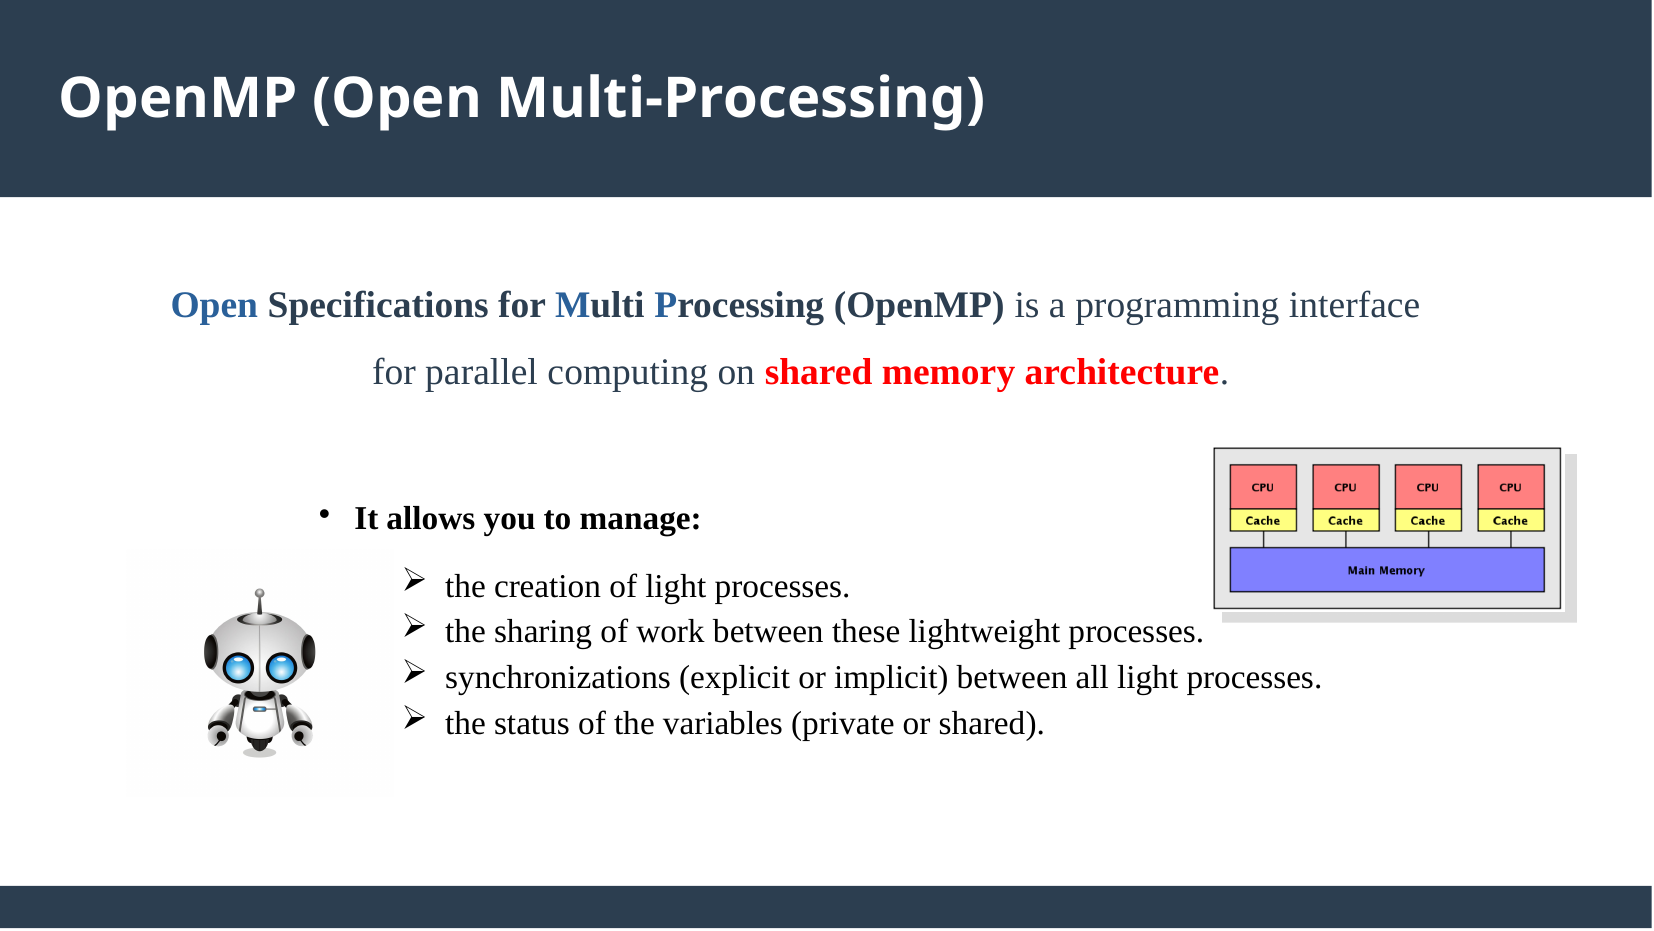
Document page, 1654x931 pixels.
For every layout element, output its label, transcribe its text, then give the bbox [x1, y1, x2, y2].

title OpenMP (Open Multi-Processing) [59, 37, 1593, 153]
text_box Open Specifications for Multi Processing (OpenMP) is a programming interface for parallel computing on shared memory architecture. [77, 280, 1524, 443]
picture [125, 548, 395, 797]
text_box It allows you to manage: the creation of light processes. the sharing of work between these lightweight processes. synchronizations (explicit or implicit) between all light processes. the status of the variables (private or shared). [318, 496, 1617, 819]
picture [1210, 442, 1565, 612]
